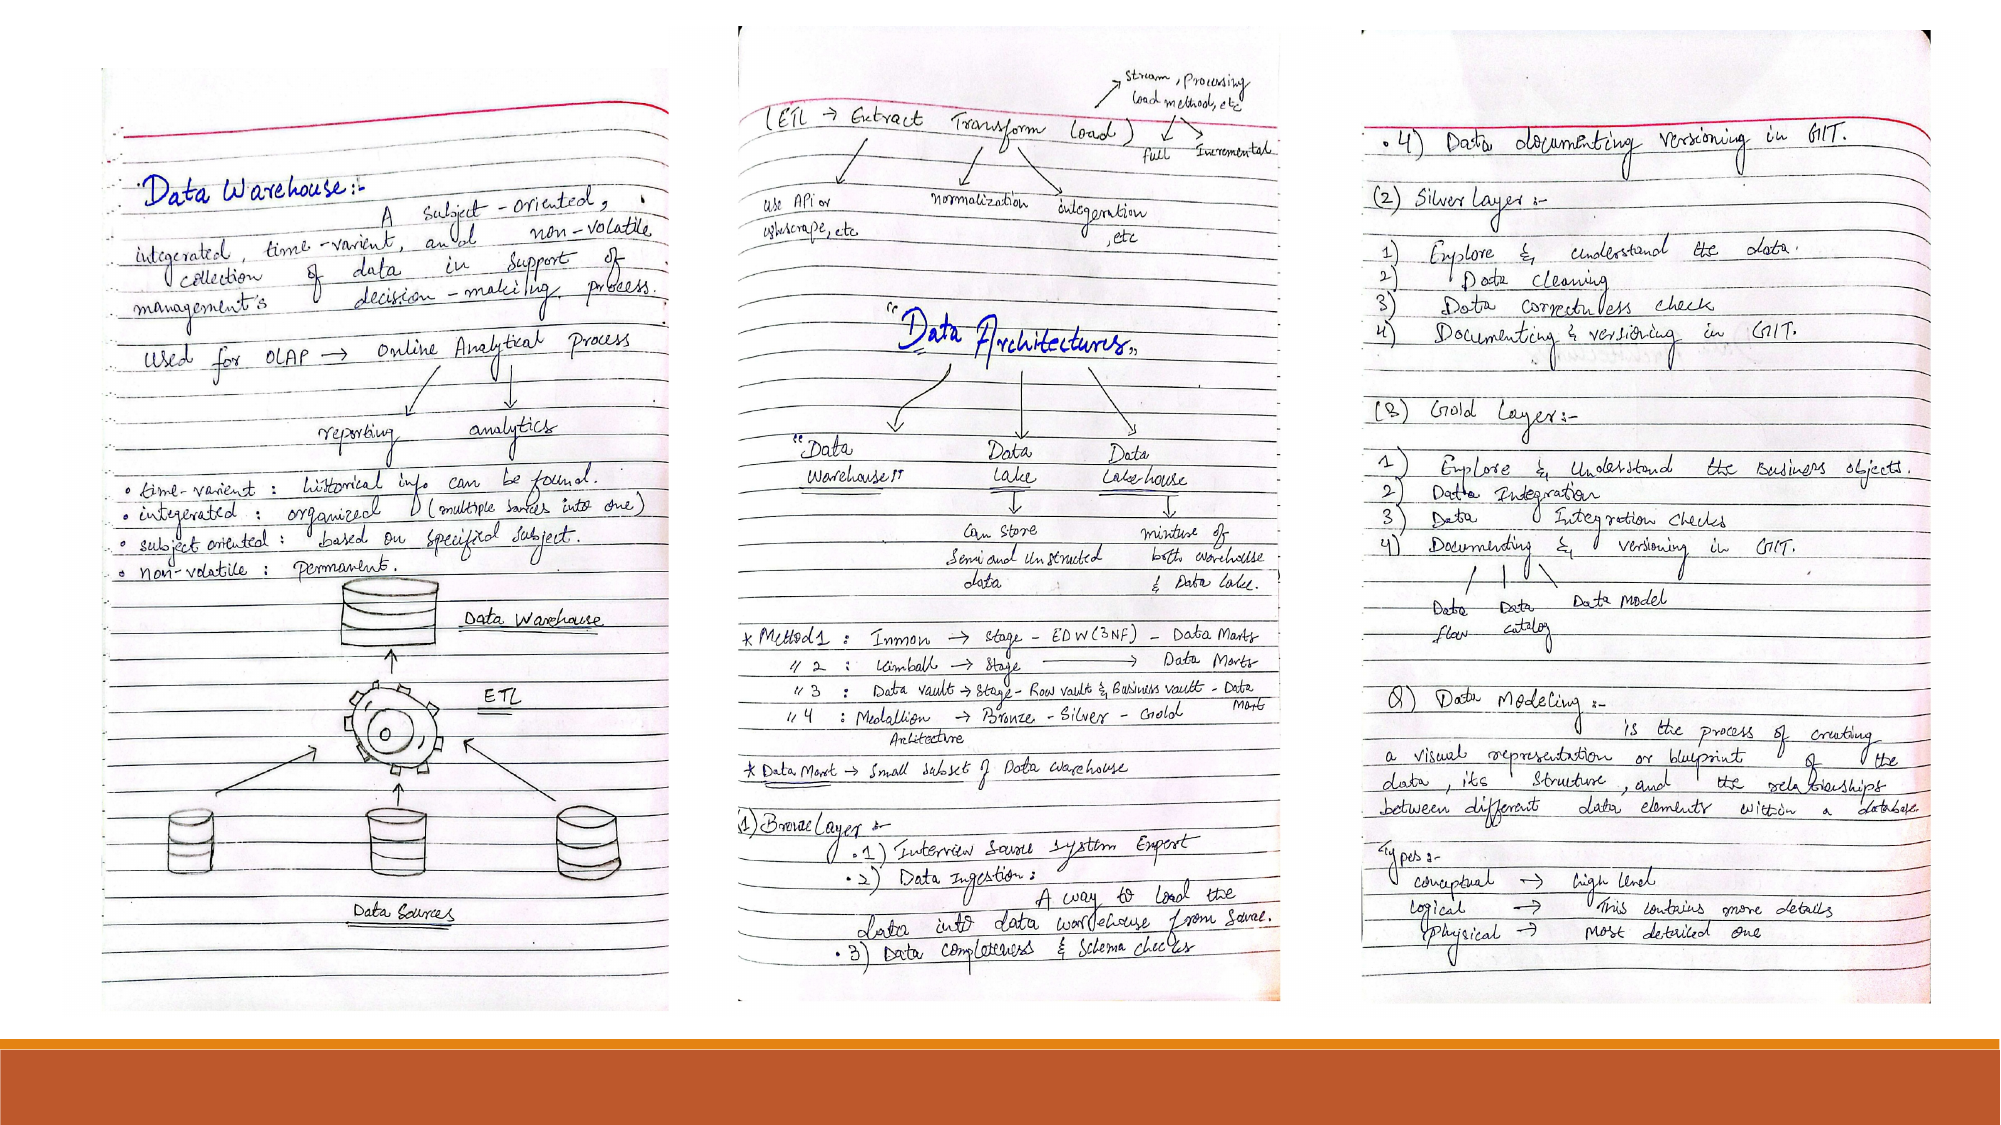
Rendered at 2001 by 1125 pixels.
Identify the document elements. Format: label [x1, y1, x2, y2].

picture [62, 26, 1970, 1019]
